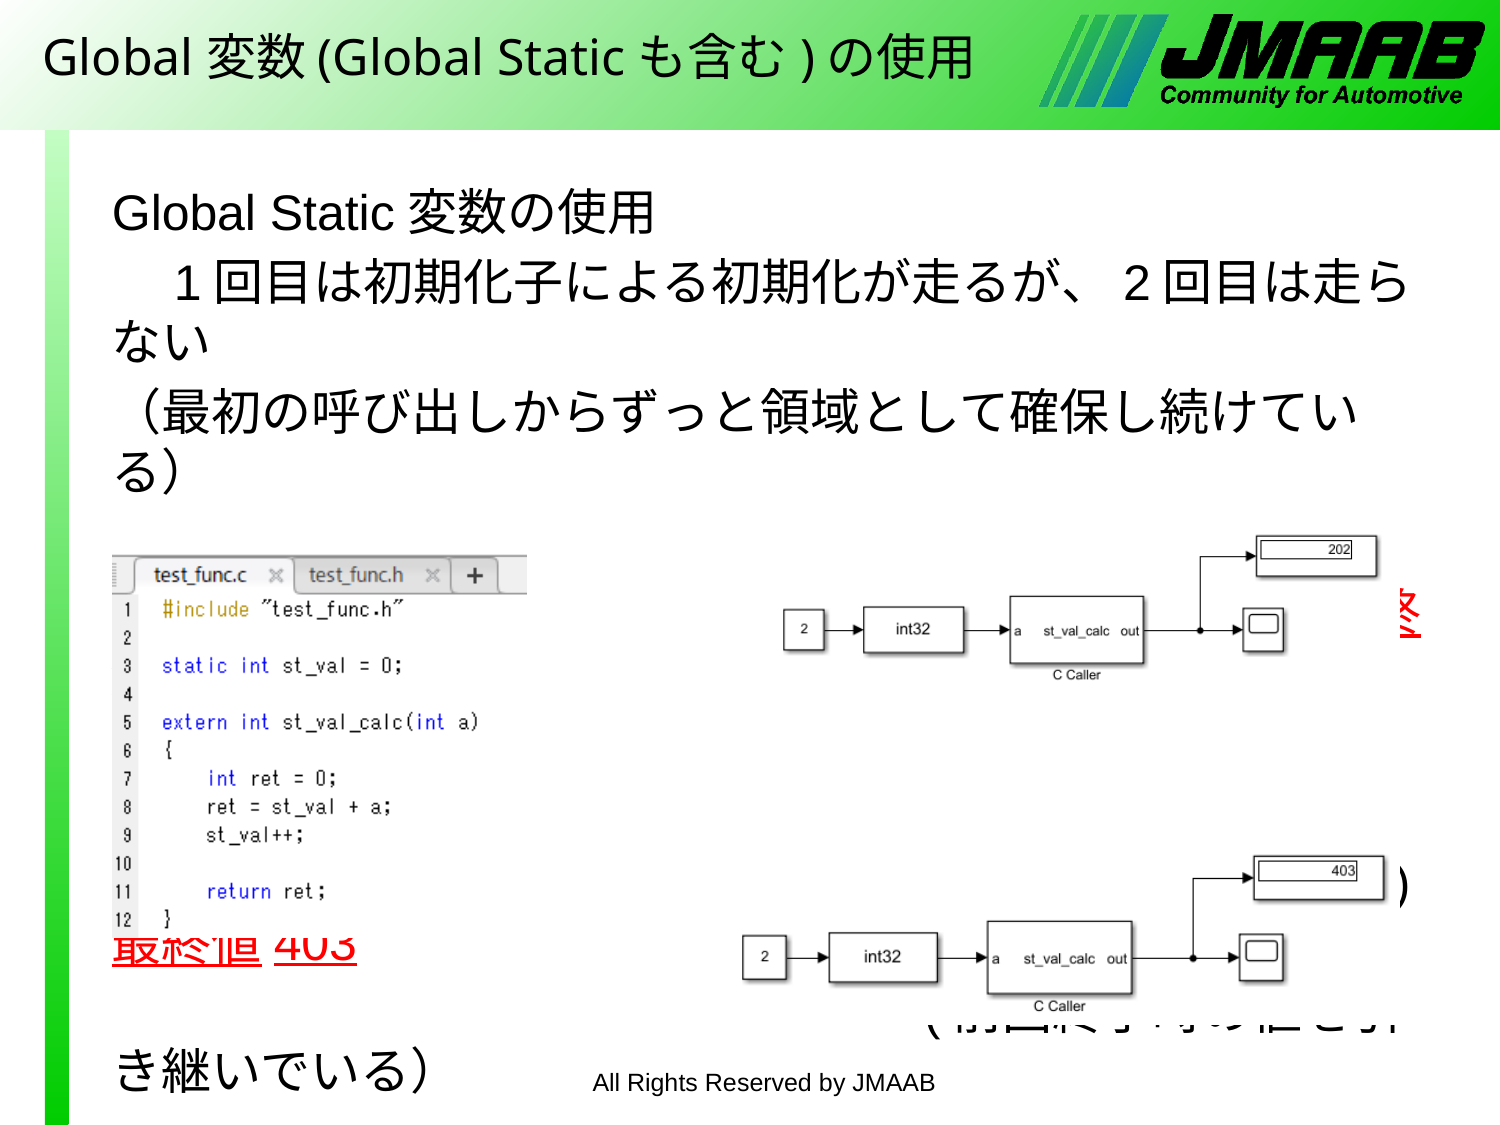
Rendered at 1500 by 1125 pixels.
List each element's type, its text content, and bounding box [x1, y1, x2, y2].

picture [724, 834, 1401, 1026]
title Global変数(Global Staticも含む)の使用 [27, 21, 1082, 91]
picture [762, 524, 1401, 689]
picture [112, 554, 527, 938]
picture [1036, 11, 1486, 109]
list Global Static変数の使用 1回目は初期化子による初期化が走るが、2回目は走らない （最初の呼び出しからずっと領域として確保し続けている） コード例 初回実行(2秒間)最終値202 2回目実行(2秒間)最終値403 (前回終了時の値を引き継いでいる） [96, 172, 1447, 1047]
